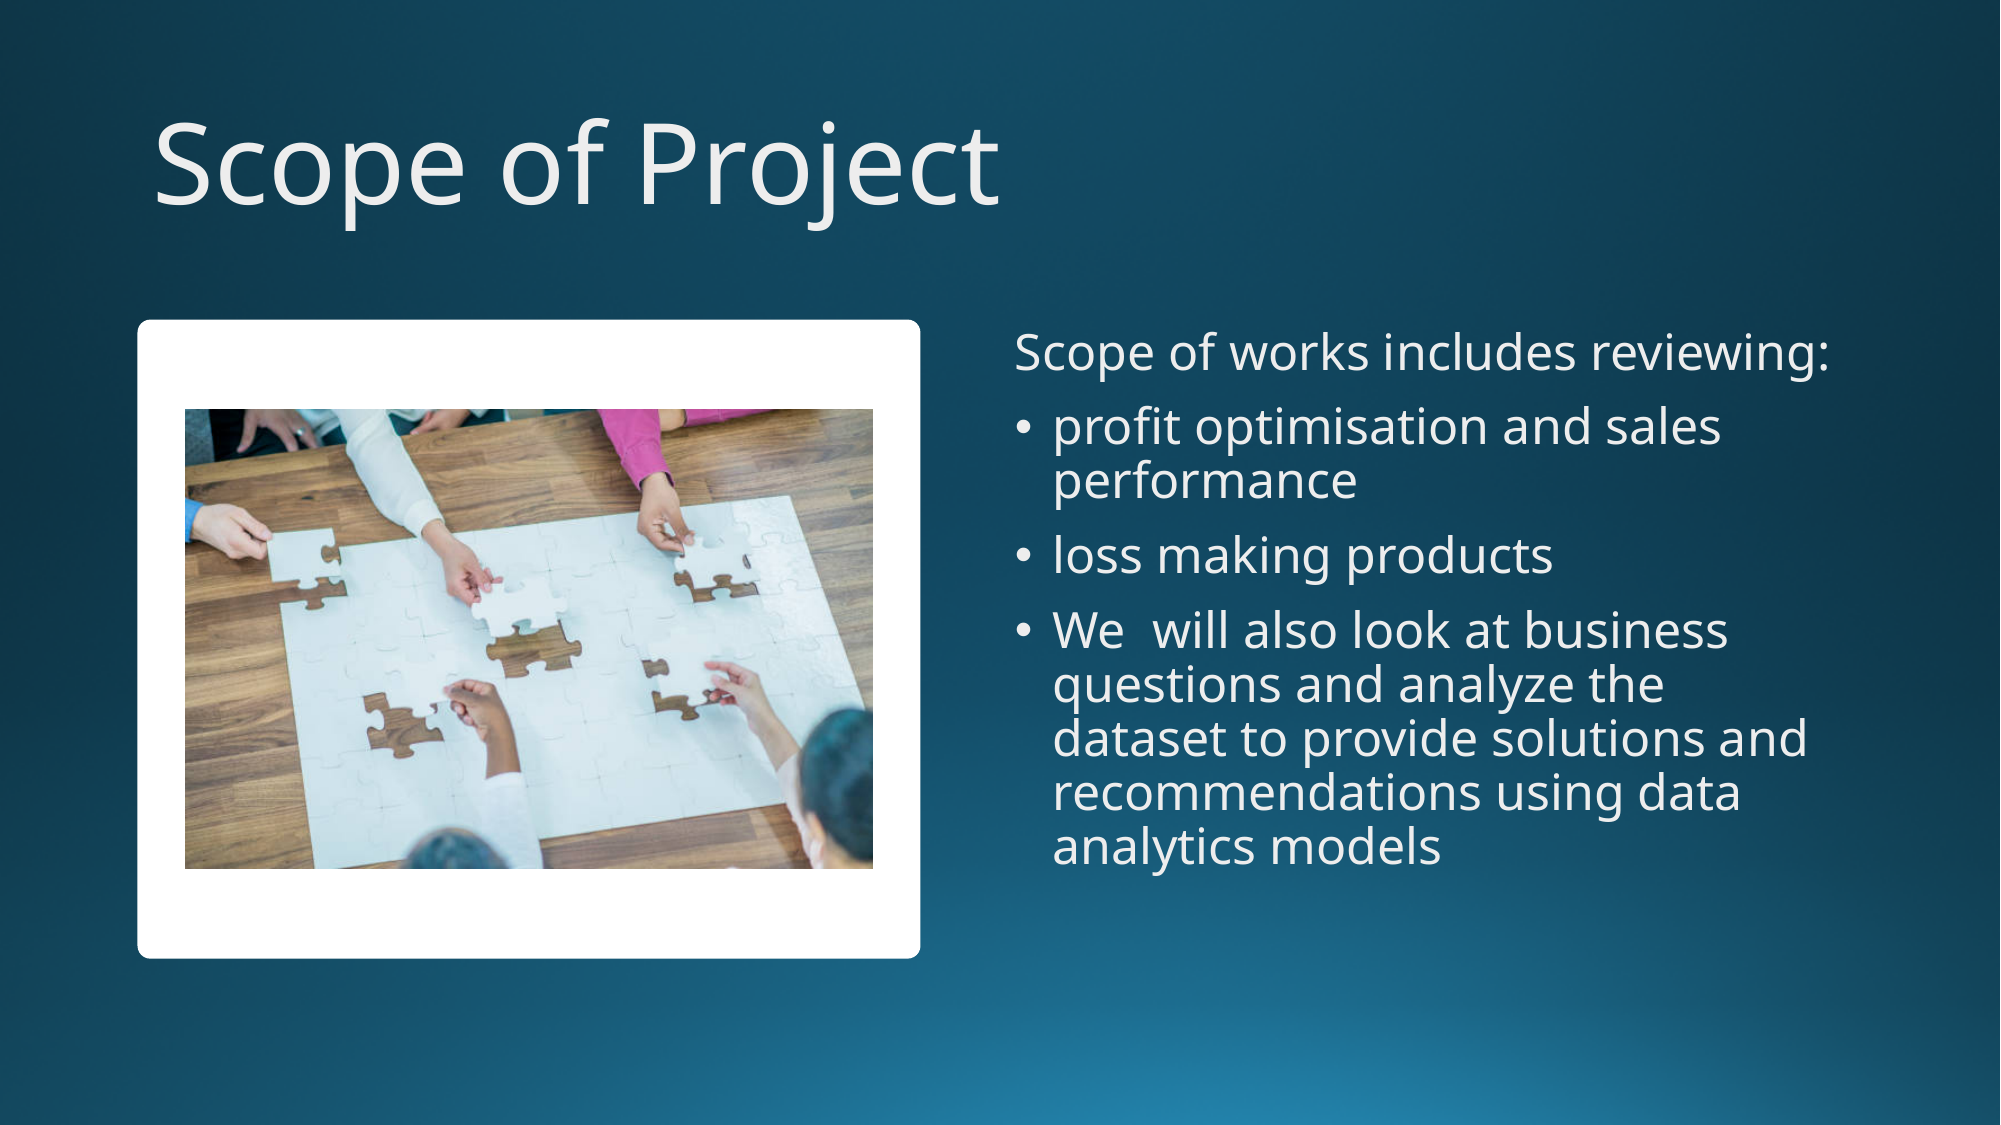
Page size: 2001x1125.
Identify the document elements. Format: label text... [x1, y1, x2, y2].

text_box [136, 318, 922, 960]
text_box [0, 0, 2000, 1125]
title Scope of Project [137, 59, 1863, 278]
picture [185, 409, 873, 869]
list Scope of works includes reviewing: profit optimisation and sales performance loss making products We will also look at business questions and analyze the dataset to provide solutions and recommendations using data analytics models [999, 319, 1863, 1014]
